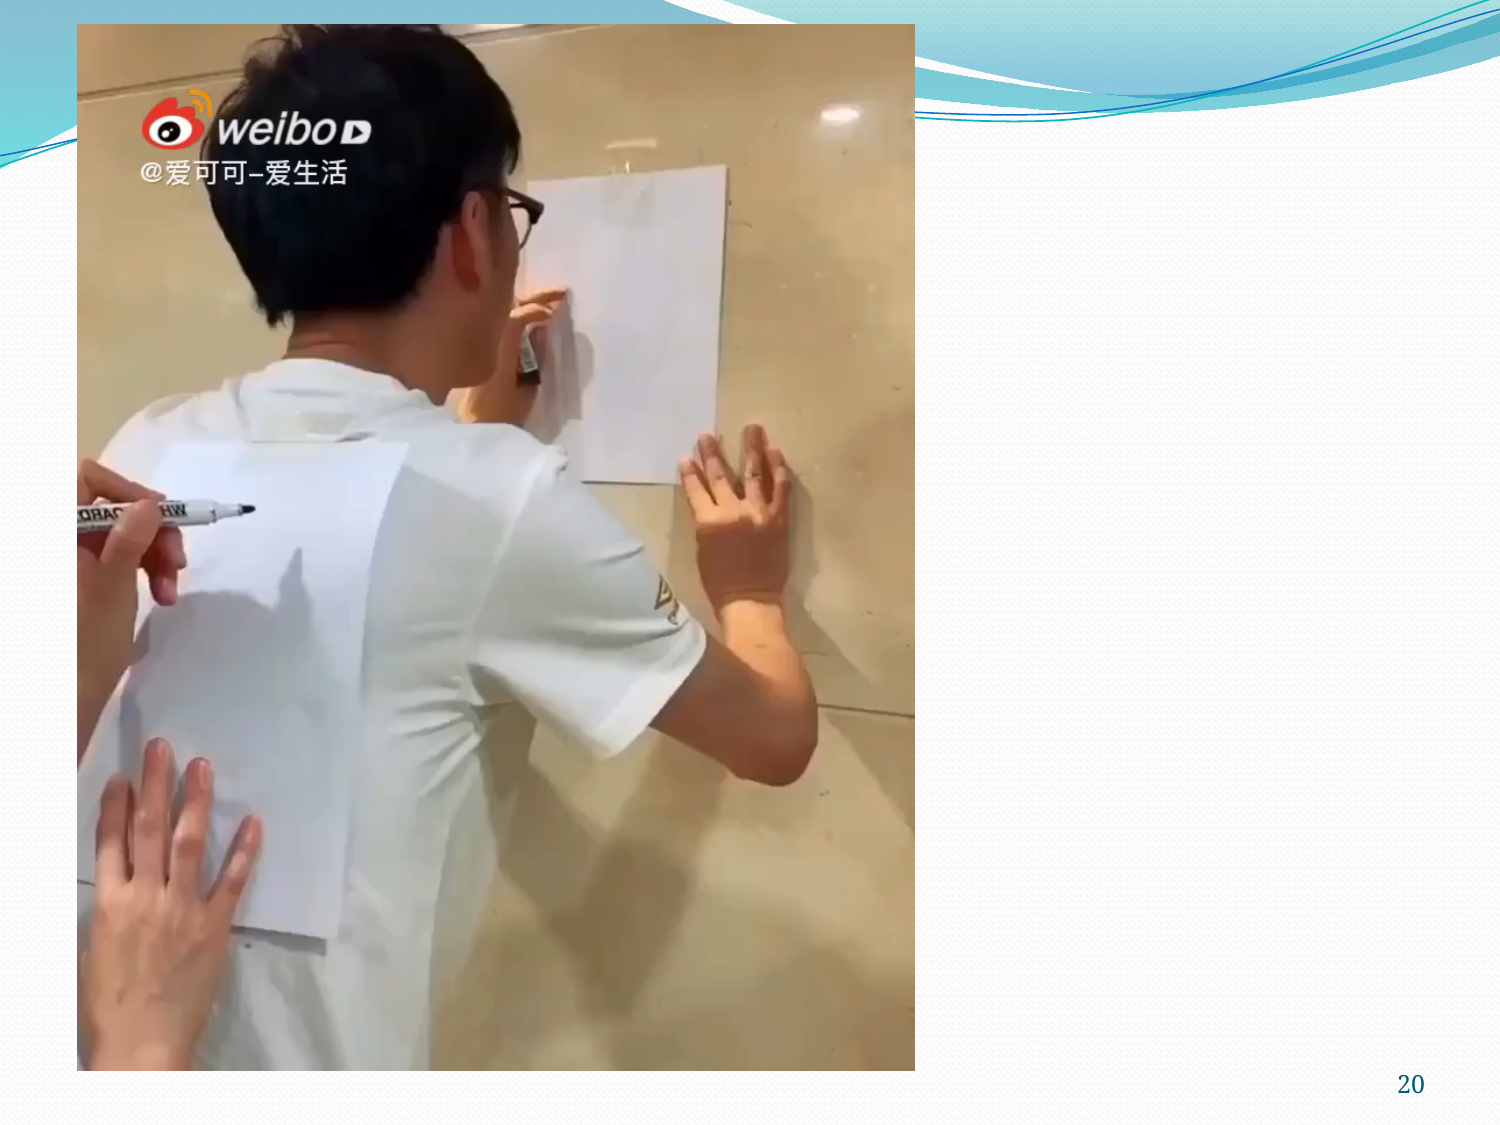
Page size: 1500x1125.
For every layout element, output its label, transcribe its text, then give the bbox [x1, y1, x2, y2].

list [76, 23, 916, 1073]
slide_number 20 [1299, 1042, 1425, 1103]
